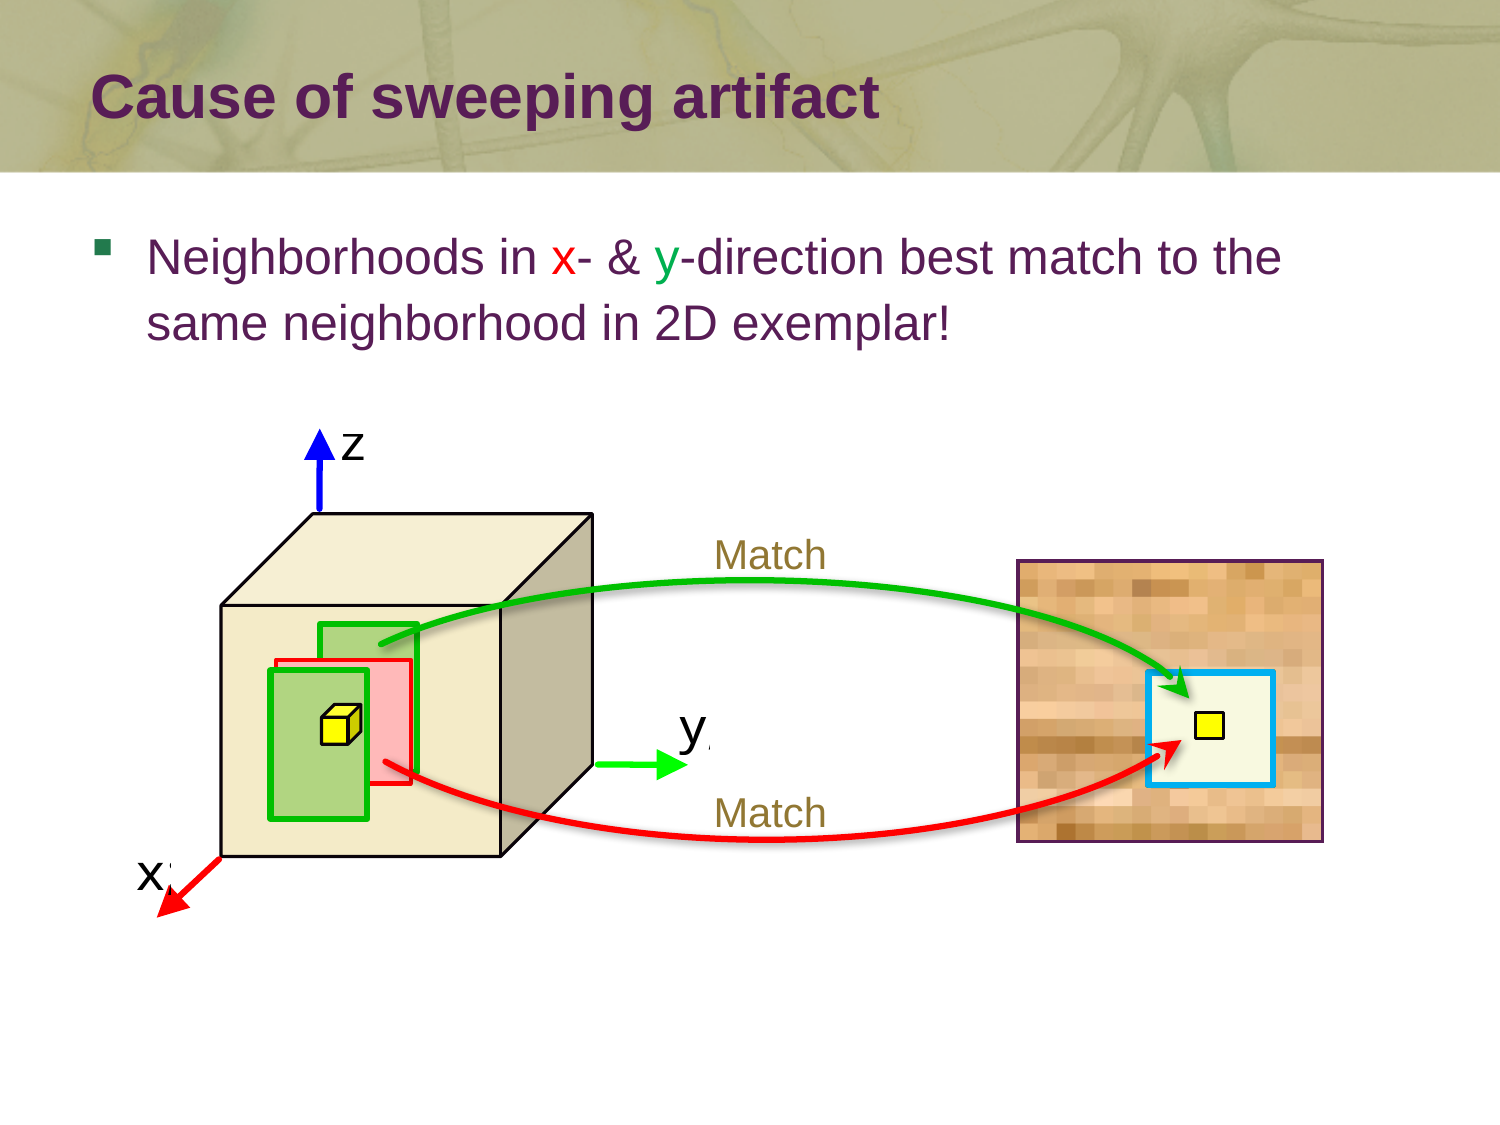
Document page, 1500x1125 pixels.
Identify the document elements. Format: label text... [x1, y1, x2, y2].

text_box [380, 579, 1014, 731]
picture [1019, 562, 1321, 841]
picture [0, 0, 1500, 175]
picture [336, 434, 371, 466]
text_box [384, 701, 1014, 841]
text_box [274, 658, 413, 786]
title Cause of sweeping artifact [74, 44, 1426, 144]
list Neighborhoods in x- & y-direction best match to the same neighborhood in 2D exemplar! [74, 210, 1426, 1044]
text_box Match [656, 520, 885, 584]
picture [132, 858, 171, 896]
text_box [318, 622, 419, 658]
picture [676, 717, 710, 755]
text_box [218, 511, 595, 859]
text_box [319, 702, 363, 747]
text_box [268, 668, 369, 821]
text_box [158, 857, 218, 920]
text_box [413, 660, 419, 752]
